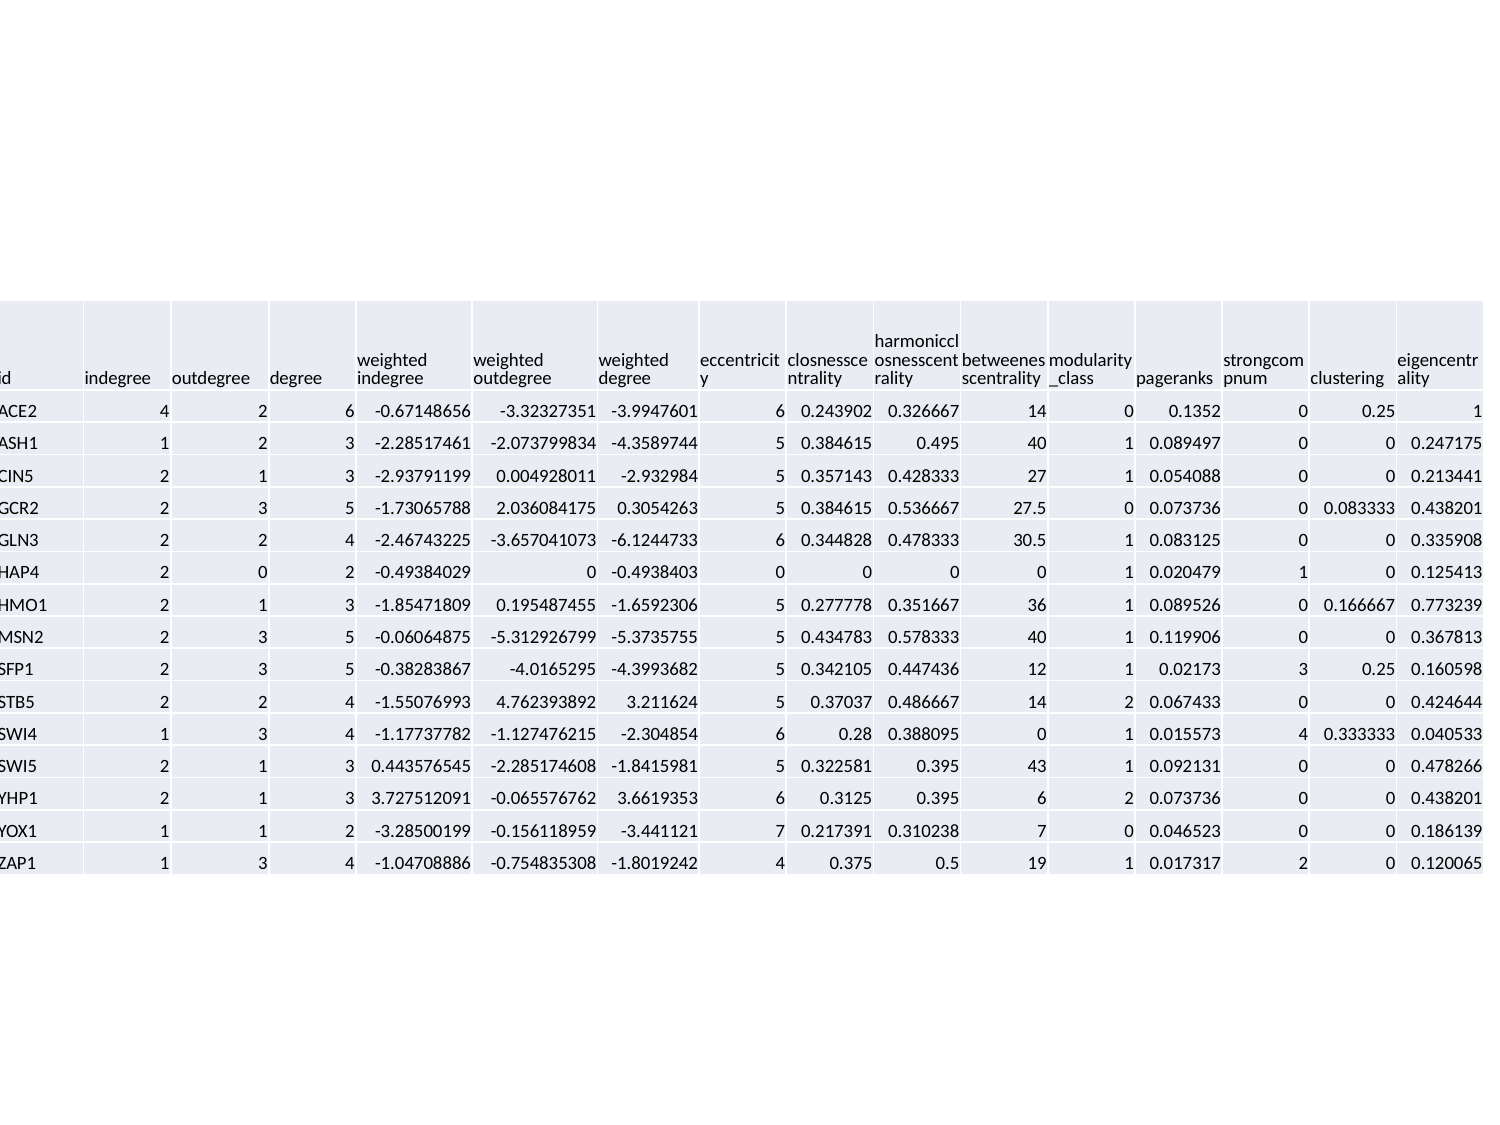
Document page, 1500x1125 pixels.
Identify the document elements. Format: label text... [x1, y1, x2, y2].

table_cell 0.367813 [1397, 617, 1483, 647]
table_cell 0 [1223, 681, 1308, 712]
table_cell 0.160598 [1397, 649, 1483, 680]
table_cell 6 [700, 520, 785, 551]
table_cell 0.495 [874, 423, 960, 454]
table_cell -3.9947601 [598, 391, 698, 421]
table_cell 2 [270, 811, 355, 841]
table_cell YHP1 [0, 778, 83, 809]
table_cell -1.17737782 [357, 714, 471, 744]
table_cell SWI4 [0, 714, 83, 744]
table_cell 0.277778 [787, 585, 873, 615]
table_cell 27 [961, 455, 1047, 486]
table_cell 14 [961, 391, 1047, 421]
table_cell 2 [270, 552, 355, 583]
table_cell 0 [1223, 488, 1308, 518]
table_cell 4 [700, 843, 785, 874]
table_cell 3 [270, 778, 355, 809]
table_cell 0.004928011 [473, 455, 597, 486]
table_cell 3 [270, 746, 355, 777]
table_cell 7 [961, 811, 1047, 841]
table_cell SFP1 [0, 649, 83, 680]
table_cell 1 [1049, 423, 1134, 454]
table_cell 0.120065 [1397, 843, 1483, 874]
table_cell 5 [270, 617, 355, 647]
table_cell -0.4938403 [598, 552, 698, 583]
table_cell 0.017317 [1136, 843, 1221, 874]
table_cell 4 [270, 843, 355, 874]
table_cell 1 [1049, 746, 1134, 777]
table_cell -1.04708886 [357, 843, 471, 874]
table_cell 0 [961, 714, 1047, 744]
table_cell -1.55076993 [357, 681, 471, 712]
table_cell 3 [1223, 649, 1308, 680]
table_cell 3 [172, 843, 268, 874]
table_cell GCR2 [0, 488, 83, 518]
table_cell 3 [172, 617, 268, 647]
table_cell 0.02173 [1136, 649, 1221, 680]
table_cell ACE2 [0, 391, 83, 421]
table_cell 5 [700, 488, 785, 518]
table_cell 0.486667 [874, 681, 960, 712]
table_cell 0.578333 [874, 617, 960, 647]
table_cell 0.125413 [1397, 552, 1483, 583]
table_cell 0.424644 [1397, 681, 1483, 712]
table_cell 0 [1223, 617, 1308, 647]
table_cell 1 [172, 585, 268, 615]
table_cell 2 [84, 681, 170, 712]
table_cell 2 [172, 681, 268, 712]
table_header closnesscentrality [787, 301, 873, 389]
table_cell -1.8415981 [598, 746, 698, 777]
table_cell 0.195487455 [473, 585, 597, 615]
table_cell 5 [700, 585, 785, 615]
table_cell 1 [1049, 714, 1134, 744]
table_cell 0.438201 [1397, 488, 1483, 518]
table_cell 2 [1223, 843, 1308, 874]
table_cell 0 [1310, 843, 1396, 874]
table_cell 0 [1049, 488, 1134, 518]
table_cell -1.127476215 [473, 714, 597, 744]
table_header modularity_class [1049, 301, 1134, 389]
table_cell -3.32327351 [473, 391, 597, 421]
table_cell 0 [1310, 778, 1396, 809]
table_cell 0.344828 [787, 520, 873, 551]
table_cell -2.285174608 [473, 746, 597, 777]
table_cell 0.428333 [874, 455, 960, 486]
table_cell 1 [1049, 617, 1134, 647]
table_cell 1 [1049, 552, 1134, 583]
table_cell 0.1352 [1136, 391, 1221, 421]
table_cell 0 [172, 552, 268, 583]
table_cell 2 [172, 423, 268, 454]
table_cell 3 [172, 714, 268, 744]
table_cell 1 [1049, 520, 1134, 551]
table_cell 0.015573 [1136, 714, 1221, 744]
table_cell HAP4 [0, 552, 83, 583]
table_header weighted indegree [357, 301, 471, 389]
table_cell 0.089526 [1136, 585, 1221, 615]
table_cell 2 [172, 391, 268, 421]
table_header indegree [84, 301, 170, 389]
table_cell 0 [1310, 681, 1396, 712]
table_cell 1 [1397, 391, 1483, 421]
table_cell 0 [1223, 520, 1308, 551]
table_cell 0.020479 [1136, 552, 1221, 583]
table_cell 1 [1049, 585, 1134, 615]
table_cell -3.28500199 [357, 811, 471, 841]
table_cell 0.333333 [1310, 714, 1396, 744]
table_cell 4 [270, 714, 355, 744]
table_cell 0 [1310, 746, 1396, 777]
table_cell 7 [700, 811, 785, 841]
table_cell 2 [84, 488, 170, 518]
table_cell 1 [84, 714, 170, 744]
table_cell 0.478266 [1397, 746, 1483, 777]
table_header strongcompnum [1223, 301, 1308, 389]
table_cell 3 [172, 649, 268, 680]
table_cell -0.49384029 [357, 552, 471, 583]
table_cell 5 [700, 649, 785, 680]
table_cell 0 [1223, 746, 1308, 777]
table_cell 2 [84, 649, 170, 680]
table_cell 4 [84, 391, 170, 421]
table_cell 1 [172, 778, 268, 809]
table_cell 0.434783 [787, 617, 873, 647]
table_cell 0.217391 [787, 811, 873, 841]
table_cell 4 [1223, 714, 1308, 744]
table_cell 5 [700, 746, 785, 777]
table_header clustering [1310, 301, 1396, 389]
table_cell 0.5 [874, 843, 960, 874]
table_cell 0 [1310, 455, 1396, 486]
table_cell -0.06064875 [357, 617, 471, 647]
table_cell 0 [1310, 617, 1396, 647]
table_cell 5 [270, 488, 355, 518]
table_cell 2 [84, 778, 170, 809]
table_cell -5.3735755 [598, 617, 698, 647]
table_cell YOX1 [0, 811, 83, 841]
table_cell 2 [84, 585, 170, 615]
table_cell 0 [700, 552, 785, 583]
table_cell 0 [1223, 455, 1308, 486]
table_cell 36 [961, 585, 1047, 615]
table_cell -6.1244733 [598, 520, 698, 551]
table_cell 0 [1223, 423, 1308, 454]
table_cell 6 [700, 778, 785, 809]
table_cell 6 [270, 391, 355, 421]
table_cell -0.065576762 [473, 778, 597, 809]
table_header weighted degree [598, 301, 698, 389]
table_cell -2.073799834 [473, 423, 597, 454]
table_cell 0.322581 [787, 746, 873, 777]
table_cell MSN2 [0, 617, 83, 647]
table_cell 5 [700, 617, 785, 647]
table_cell 2 [84, 552, 170, 583]
table_cell -0.38283867 [357, 649, 471, 680]
table_cell 5 [270, 649, 355, 680]
table_cell 2 [84, 455, 170, 486]
table_cell 2 [84, 520, 170, 551]
table_cell 1 [1223, 552, 1308, 583]
table_cell 14 [961, 681, 1047, 712]
table_header eccentricity [700, 301, 785, 389]
table_cell 3 [270, 455, 355, 486]
table_cell -2.28517461 [357, 423, 471, 454]
table_cell 0.28 [787, 714, 873, 744]
table_cell 0.443576545 [357, 746, 471, 777]
table_cell -3.657041073 [473, 520, 597, 551]
table_cell 0 [1310, 811, 1396, 841]
table_cell GLN3 [0, 520, 83, 551]
table_cell -2.304854 [598, 714, 698, 744]
table_cell 0 [787, 552, 873, 583]
table_cell 0.310238 [874, 811, 960, 841]
table_cell 0 [1223, 391, 1308, 421]
table_cell 0 [1049, 391, 1134, 421]
table_cell 0.25 [1310, 391, 1396, 421]
table_cell 5 [700, 681, 785, 712]
table_cell 6 [961, 778, 1047, 809]
table_cell 0 [1310, 552, 1396, 583]
table_cell 2.036084175 [473, 488, 597, 518]
table_cell 0.119906 [1136, 617, 1221, 647]
table_cell 0 [1223, 811, 1308, 841]
table_cell 0.073736 [1136, 488, 1221, 518]
table_cell 0.37037 [787, 681, 873, 712]
table_cell 0.536667 [874, 488, 960, 518]
table_cell -2.93791199 [357, 455, 471, 486]
table_cell 0.25 [1310, 649, 1396, 680]
table_cell 5 [700, 455, 785, 486]
table_cell 0.166667 [1310, 585, 1396, 615]
table_cell 1 [84, 843, 170, 874]
table_cell 5 [700, 423, 785, 454]
table_cell -1.6592306 [598, 585, 698, 615]
table_header weighted outdegree [473, 301, 597, 389]
table_cell -1.85471809 [357, 585, 471, 615]
table_cell 1 [84, 423, 170, 454]
table_cell 4 [270, 681, 355, 712]
table_cell 0 [1310, 520, 1396, 551]
table_cell 1 [172, 746, 268, 777]
table_cell -1.8019242 [598, 843, 698, 874]
table_cell -4.3993682 [598, 649, 698, 680]
table_cell -0.754835308 [473, 843, 597, 874]
table_cell 3 [172, 488, 268, 518]
table_cell 0.326667 [874, 391, 960, 421]
table_cell 3.211624 [598, 681, 698, 712]
table_cell 1 [172, 455, 268, 486]
table_cell SWI5 [0, 746, 83, 777]
table_cell 0.384615 [787, 423, 873, 454]
table_cell -1.73065788 [357, 488, 471, 518]
table_cell 40 [961, 423, 1047, 454]
table_cell -2.46743225 [357, 520, 471, 551]
table_cell 30.5 [961, 520, 1047, 551]
table_header harmonicclosnesscentrality [874, 301, 960, 389]
table_cell 0 [1223, 778, 1308, 809]
table_cell 0.040533 [1397, 714, 1483, 744]
table_cell ASH1 [0, 423, 83, 454]
table_cell -2.932984 [598, 455, 698, 486]
table_cell 0.773239 [1397, 585, 1483, 615]
table_cell 3 [270, 585, 355, 615]
table_cell 0.186139 [1397, 811, 1483, 841]
table_cell 3.6619353 [598, 778, 698, 809]
table_cell -5.312926799 [473, 617, 597, 647]
table_cell 0.067433 [1136, 681, 1221, 712]
table_header id [0, 301, 83, 389]
table_cell 0 [874, 552, 960, 583]
table_header eigencentrality [1397, 301, 1483, 389]
table_cell 4 [270, 520, 355, 551]
table_cell -4.0165295 [473, 649, 597, 680]
table_cell 3.727512091 [357, 778, 471, 809]
table_cell 0 [1049, 811, 1134, 841]
table_cell 0.478333 [874, 520, 960, 551]
table_cell 0.384615 [787, 488, 873, 518]
table_cell -3.441121 [598, 811, 698, 841]
table_cell 0.073736 [1136, 778, 1221, 809]
table_cell 0.395 [874, 778, 960, 809]
table_cell 0 [473, 552, 597, 583]
table_cell -0.156118959 [473, 811, 597, 841]
table_cell 0.083333 [1310, 488, 1396, 518]
table_cell 0 [1223, 585, 1308, 615]
table_cell 6 [700, 714, 785, 744]
table_cell 6 [700, 391, 785, 421]
table_header pageranks [1136, 301, 1221, 389]
table_cell 0.395 [874, 746, 960, 777]
table_cell 0.438201 [1397, 778, 1483, 809]
table_cell -0.67148656 [357, 391, 471, 421]
table_cell 1 [1049, 649, 1134, 680]
table_cell -4.3589744 [598, 423, 698, 454]
table_cell 0.083125 [1136, 520, 1221, 551]
table_cell 0.447436 [874, 649, 960, 680]
table_cell 0.046523 [1136, 811, 1221, 841]
table_cell 0.089497 [1136, 423, 1221, 454]
table_header outdegree [172, 301, 268, 389]
table_cell CIN5 [0, 455, 83, 486]
table_cell 2 [84, 746, 170, 777]
table_cell 3 [270, 423, 355, 454]
table_cell 1 [1049, 455, 1134, 486]
table_cell 0.357143 [787, 455, 873, 486]
table_cell 1 [1049, 843, 1134, 874]
table_cell 2 [84, 617, 170, 647]
table_cell 43 [961, 746, 1047, 777]
table_cell 0.247175 [1397, 423, 1483, 454]
table_cell 0.351667 [874, 585, 960, 615]
table_cell 0.342105 [787, 649, 873, 680]
table_cell 1 [172, 811, 268, 841]
table_cell 0 [961, 552, 1047, 583]
table_cell 27.5 [961, 488, 1047, 518]
table_cell 2 [1049, 681, 1134, 712]
table_cell ZAP1 [0, 843, 83, 874]
table_cell HMO1 [0, 585, 83, 615]
table_cell 2 [1049, 778, 1134, 809]
table_cell 0.3054263 [598, 488, 698, 518]
table_cell 0.054088 [1136, 455, 1221, 486]
table_cell 0 [1310, 423, 1396, 454]
table_header degree [270, 301, 355, 389]
table_cell 4.762393892 [473, 681, 597, 712]
table_cell 1 [84, 811, 170, 841]
table_cell 0.335908 [1397, 520, 1483, 551]
table_cell STB5 [0, 681, 83, 712]
table_cell 0.092131 [1136, 746, 1221, 777]
table_cell 0.375 [787, 843, 873, 874]
table_cell 40 [961, 617, 1047, 647]
table_cell 12 [961, 649, 1047, 680]
table_cell 0.243902 [787, 391, 873, 421]
table_cell 0.3125 [787, 778, 873, 809]
table_cell 0.388095 [874, 714, 960, 744]
table_cell 19 [961, 843, 1047, 874]
table_cell 0.213441 [1397, 455, 1483, 486]
table_header betweenesscentrality [961, 301, 1047, 389]
table_cell 2 [172, 520, 268, 551]
